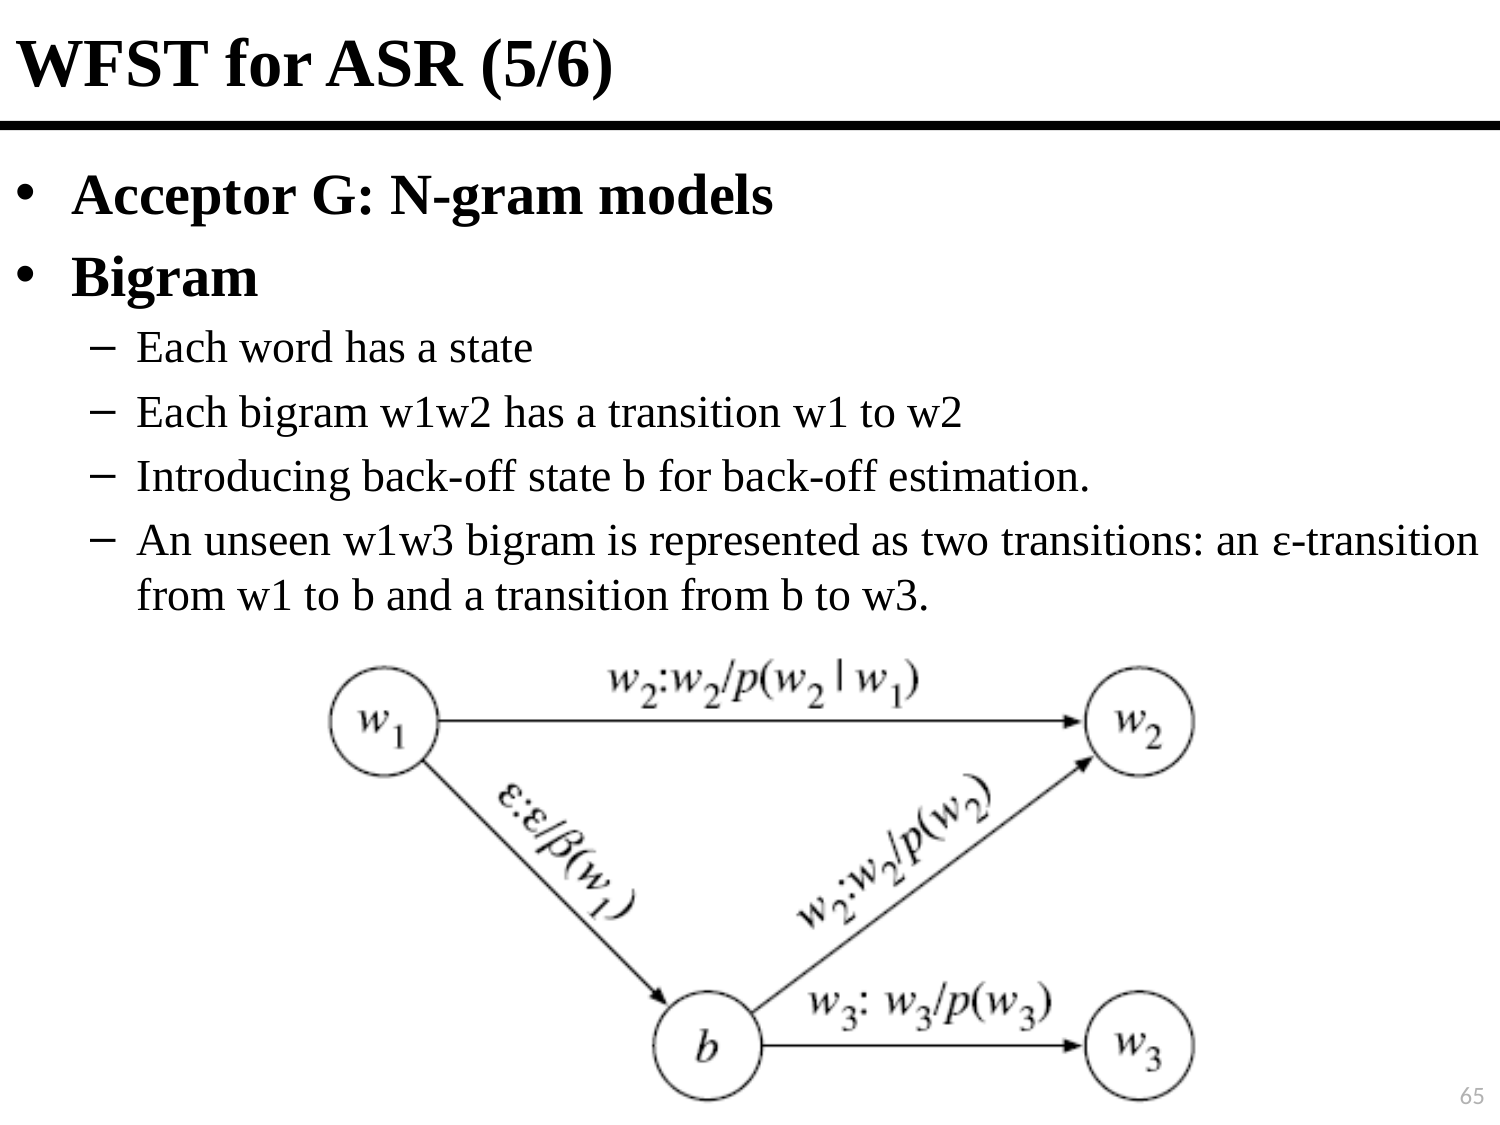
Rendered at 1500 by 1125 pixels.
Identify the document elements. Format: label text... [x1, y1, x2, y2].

slide_number 65 [1162, 1065, 1500, 1125]
list Acceptor G: N-gram models Bigram Each word has a state Each bigram w1w2 has a transition w1 to w2 Introducing back-off state b for back-off estimation. An unseen w1w3 bigram is represented as two transitions: an ε-transition from w1 to b and a transition from b to w3. [0, 148, 1500, 802]
picture [324, 621, 1216, 1115]
title WFST for ASR (5/6) [0, 0, 1500, 119]
